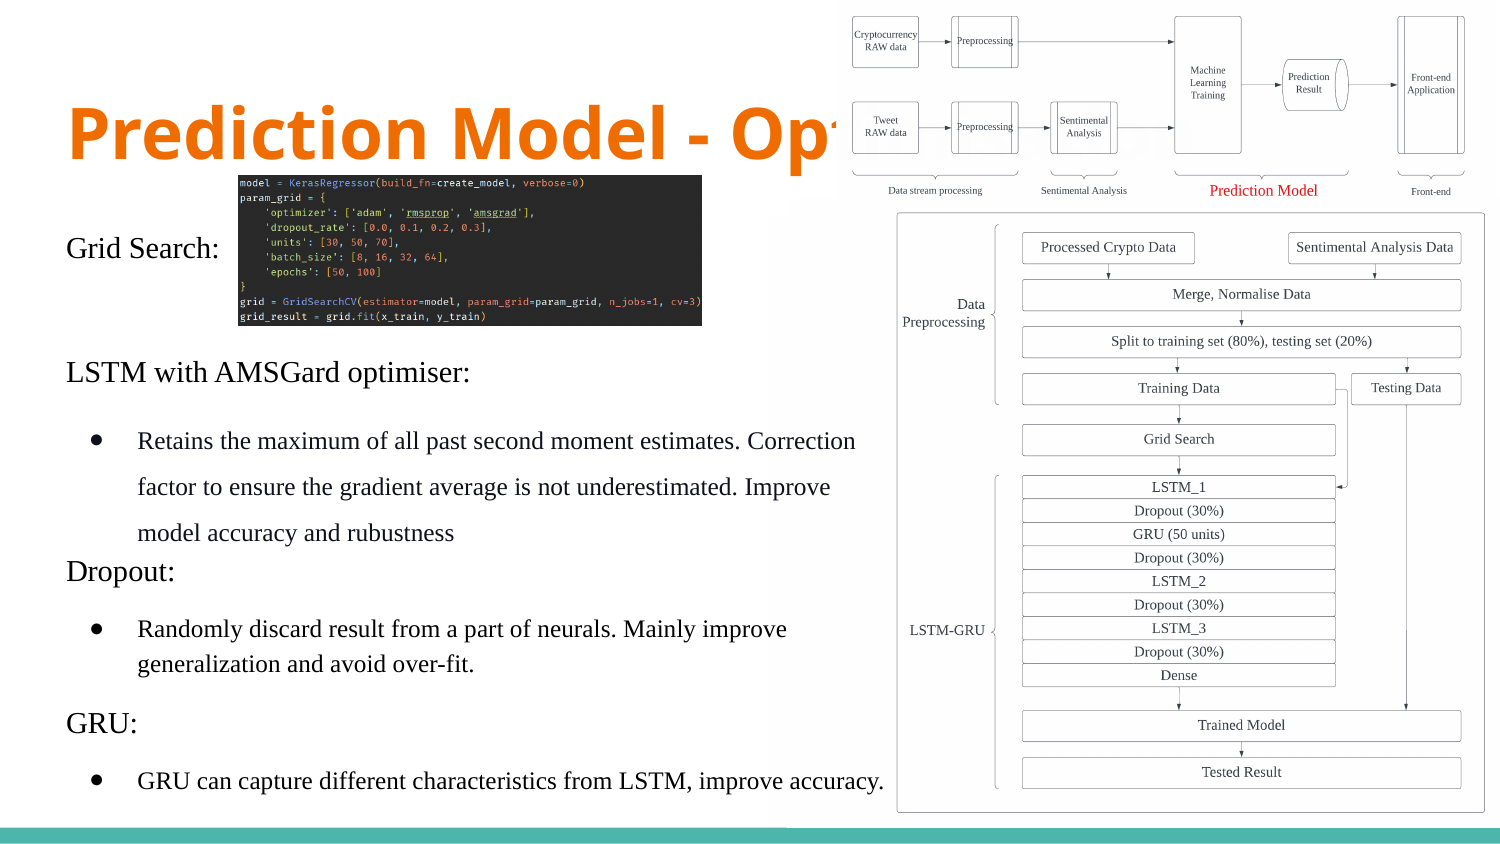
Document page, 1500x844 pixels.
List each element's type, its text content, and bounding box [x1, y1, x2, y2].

title Prediction Model - Optimisation [51, 72, 830, 189]
picture [238, 175, 703, 326]
list Grid Search: LSTM with AMSGard optimiser: Retains the maximum of all past second moment estimates. Correction factor to ensure the gradient average is not underestimated. Improve model accuracy and rubustness Dropout: Randomly discard result from a part of neurals. Mainly improve generalization and avoid over-fit. GRU: GRU can capture different characteristics from LSTM, improve accuracy. [51, 207, 782, 827]
picture [766, 0, 1500, 828]
